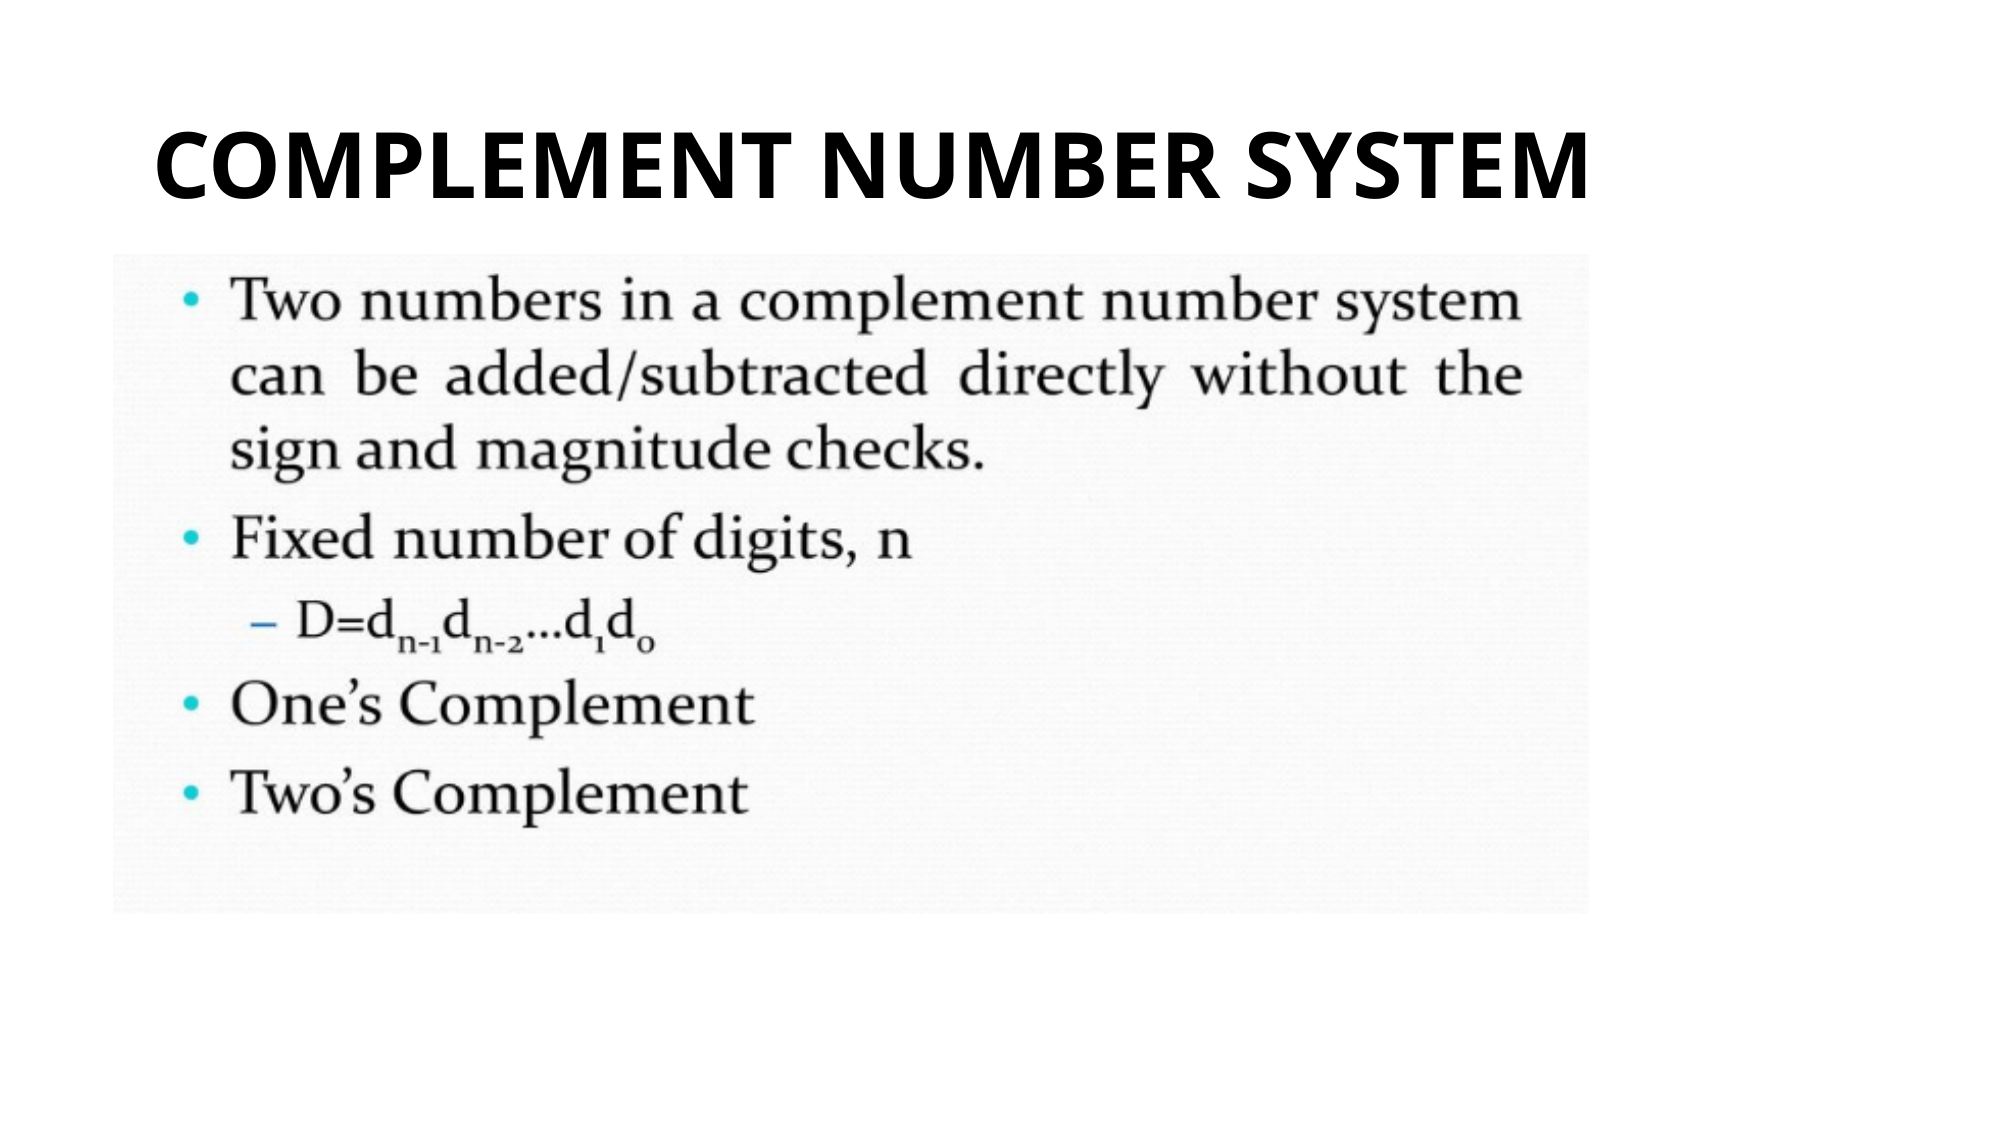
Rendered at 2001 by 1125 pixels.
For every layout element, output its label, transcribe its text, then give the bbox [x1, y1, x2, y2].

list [113, 254, 1589, 914]
title COMPLEMENT NUMBER SYSTEM [137, 59, 1863, 278]
